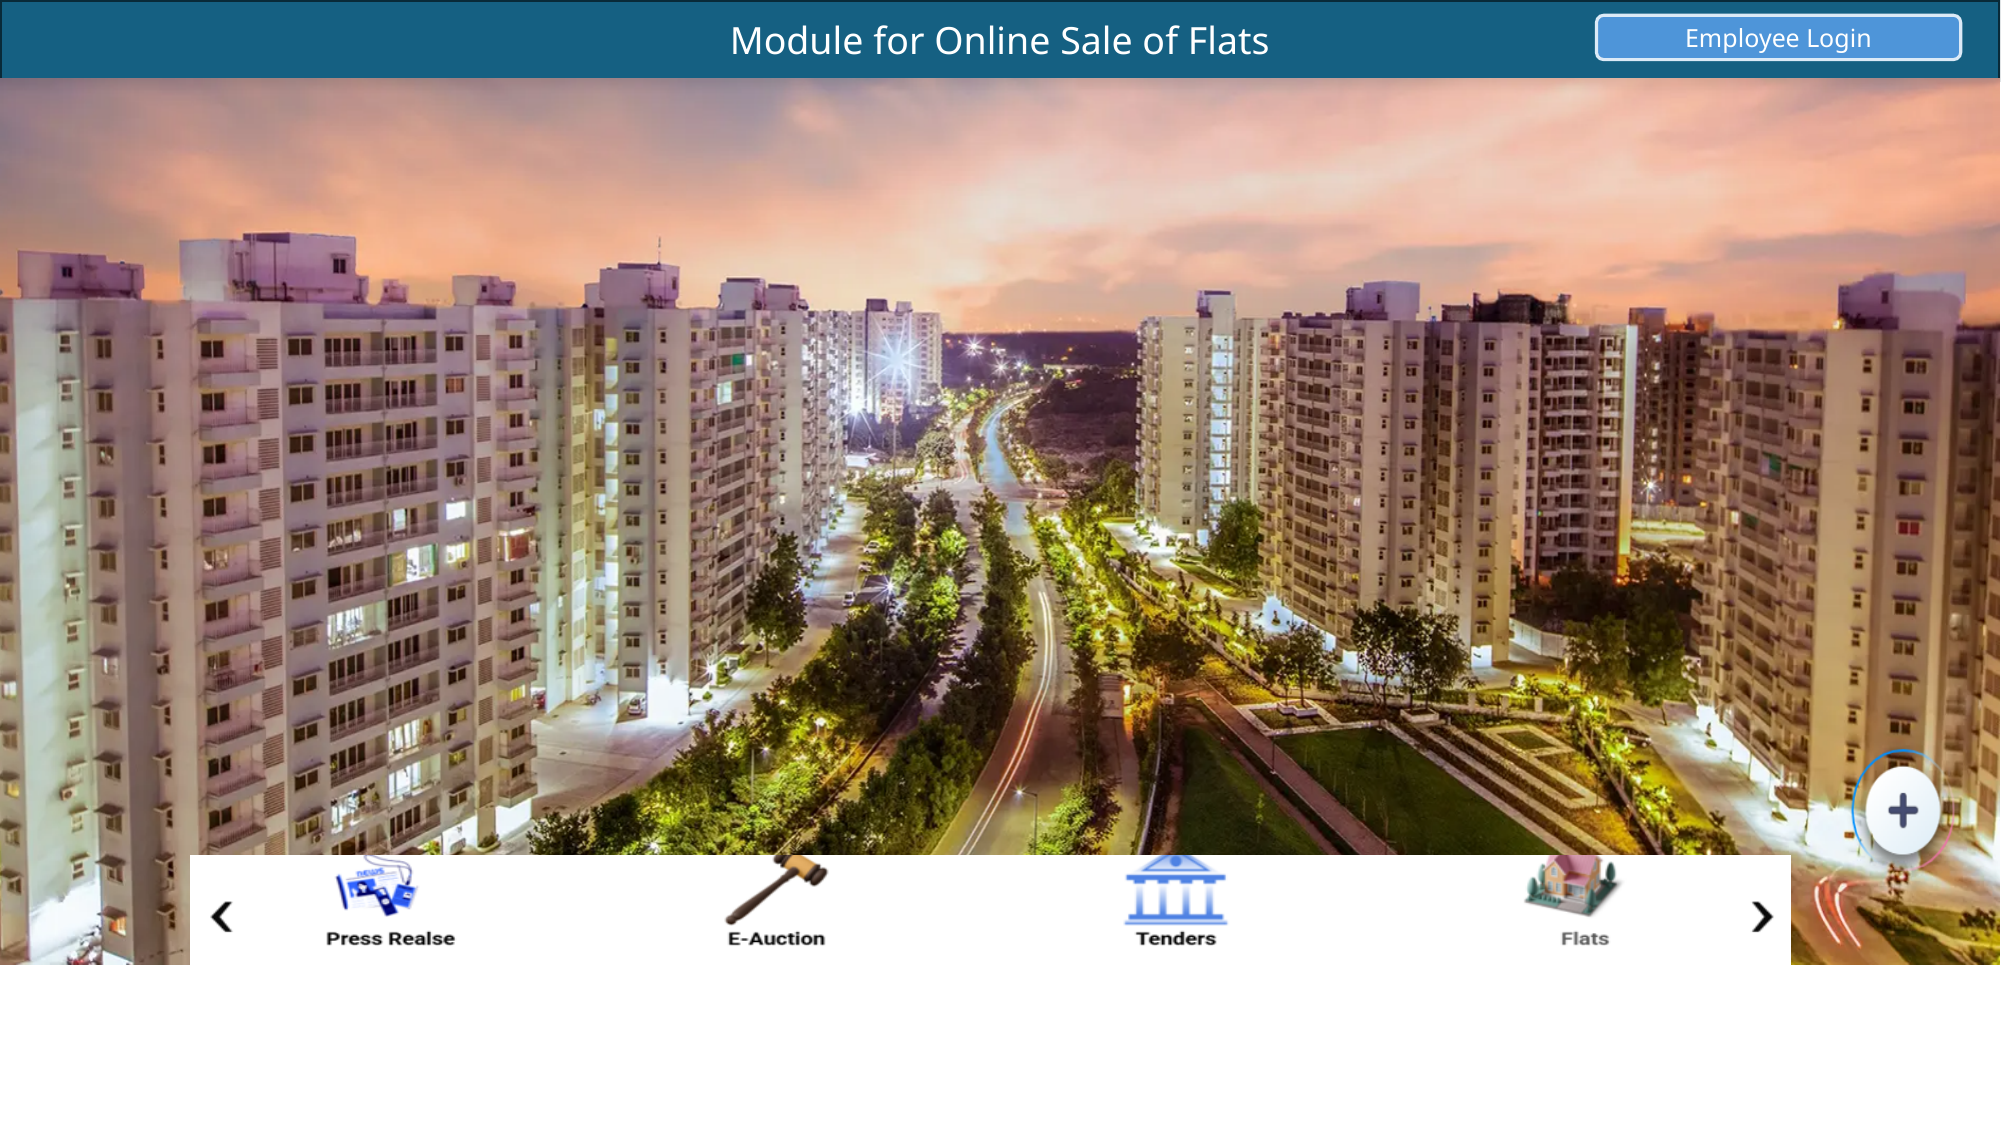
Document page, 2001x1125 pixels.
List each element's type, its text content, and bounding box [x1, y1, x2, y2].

text_box Employee Login [1594, 13, 1963, 62]
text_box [0, 77, 2000, 965]
